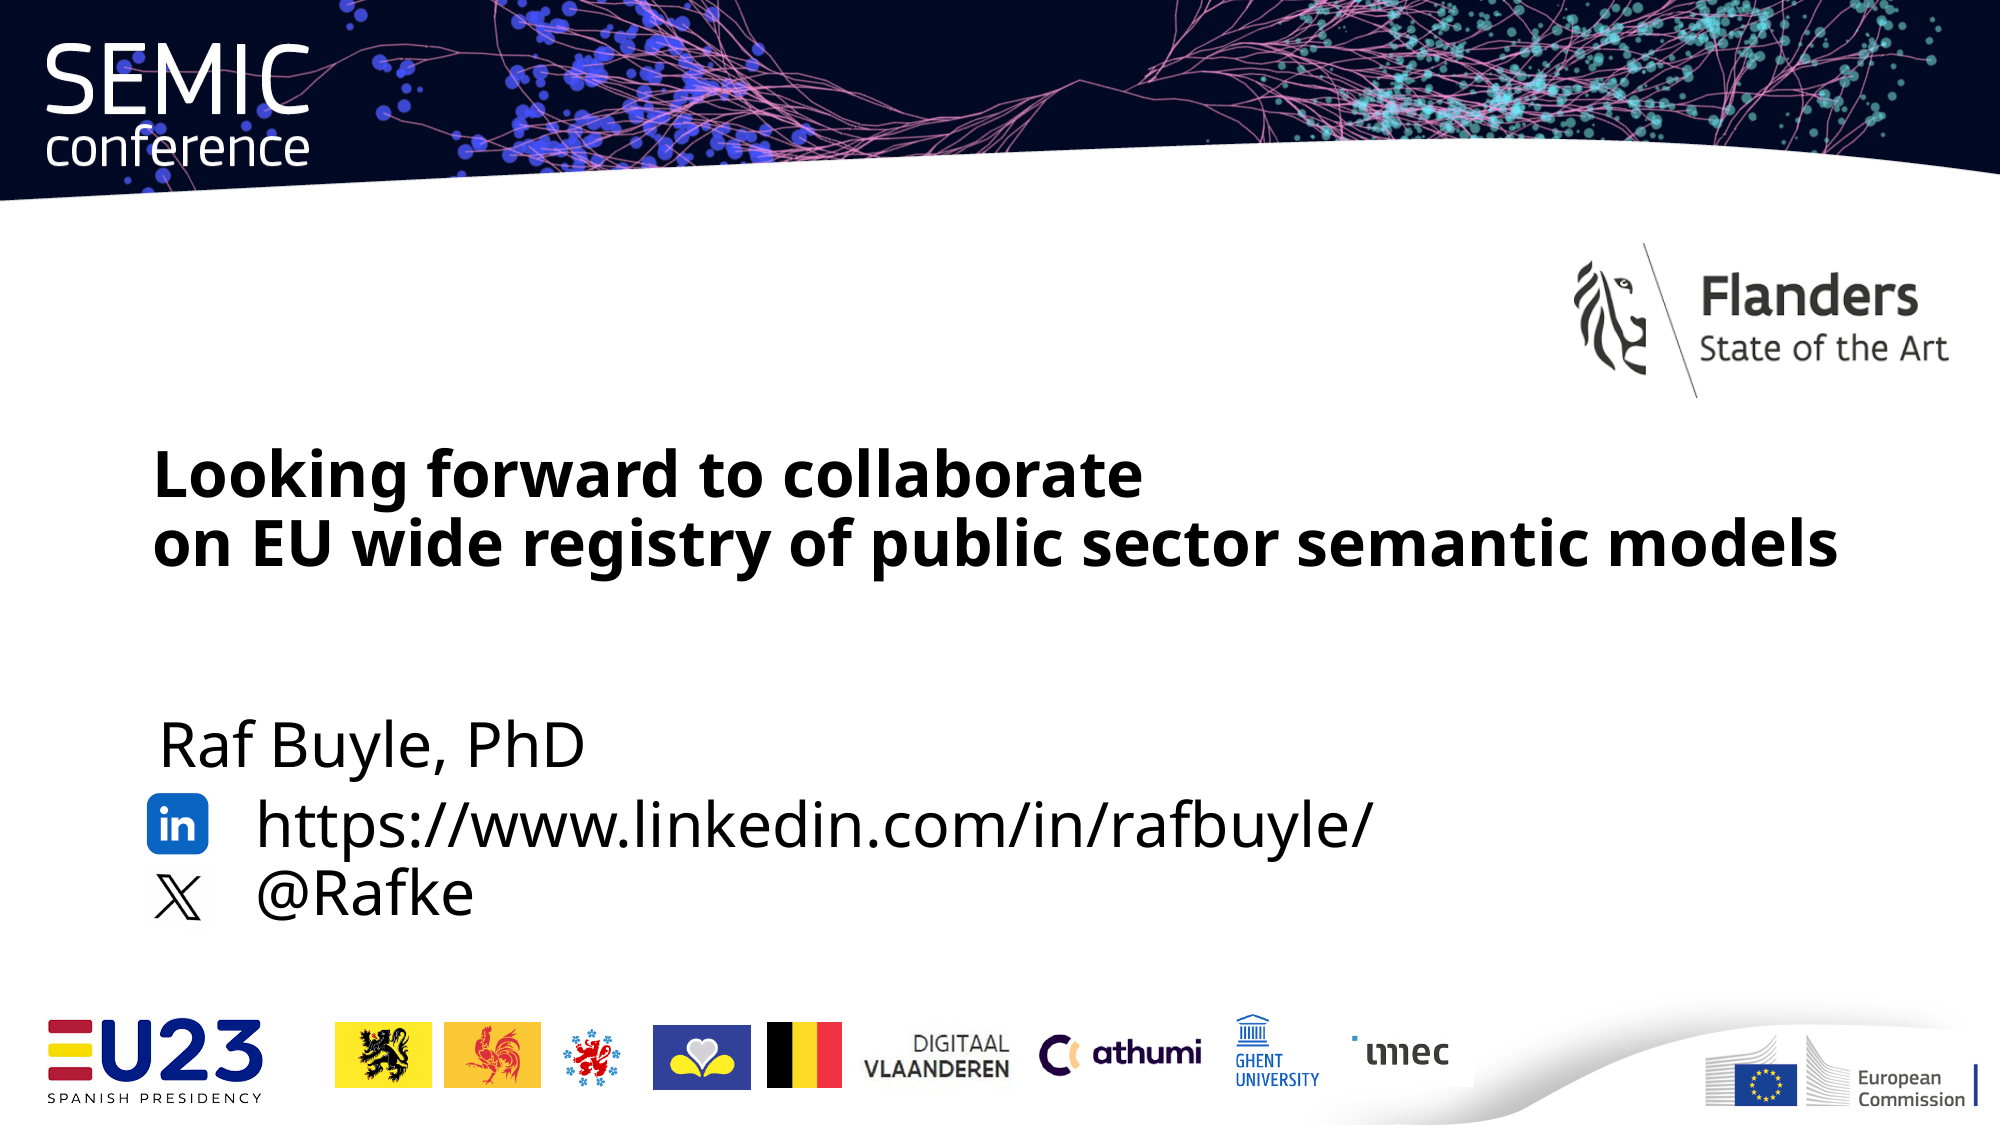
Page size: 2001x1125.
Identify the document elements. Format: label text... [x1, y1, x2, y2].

picture [335, 1022, 432, 1088]
picture [144, 792, 211, 855]
picture [1029, 1013, 1474, 1097]
picture [444, 1022, 541, 1088]
picture [144, 865, 213, 930]
picture [542, 1025, 640, 1090]
picture [853, 1005, 1028, 1097]
picture [767, 1022, 842, 1088]
title Looking forward to collaborate on EU wide registry of public sector semantic models [137, 402, 1863, 620]
picture [0, 0, 2000, 1125]
text_box Raf Buyle, PhD https://www.linkedin.com/in/rafbuyle/ @Rafke [143, 706, 1518, 1125]
picture [653, 1025, 751, 1090]
